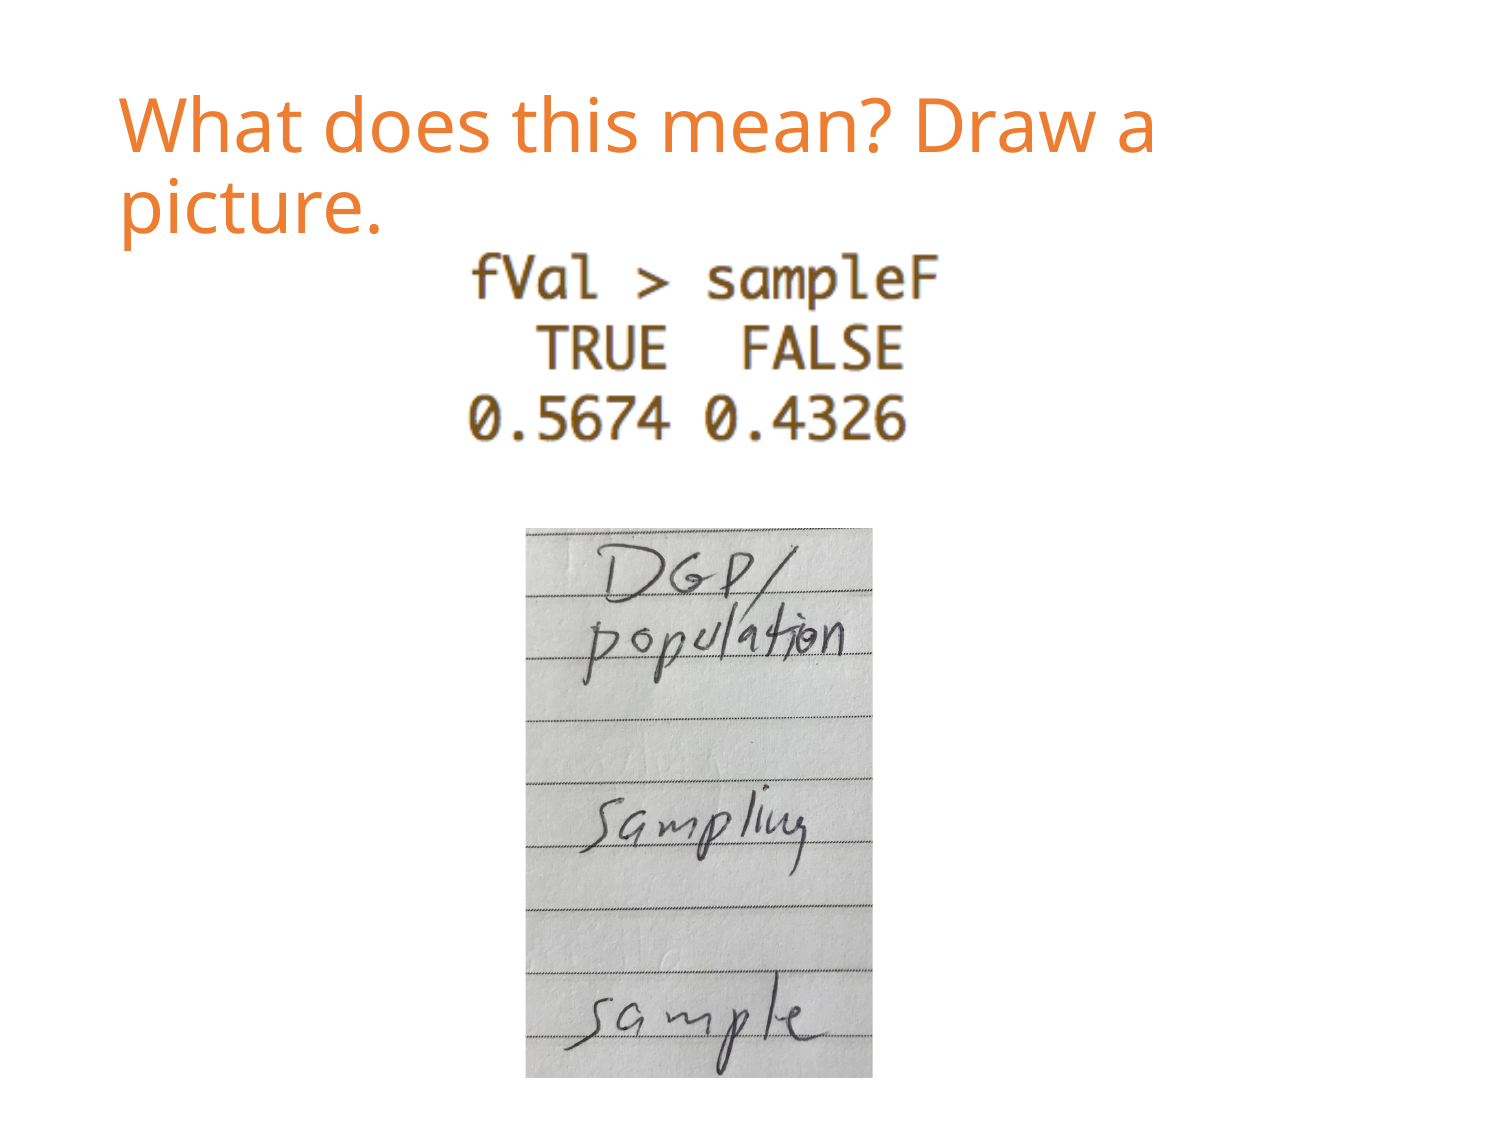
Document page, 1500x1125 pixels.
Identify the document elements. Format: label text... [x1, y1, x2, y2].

title What does this mean? Draw a picture. [103, 59, 1397, 278]
picture [451, 247, 1049, 458]
picture [424, 528, 974, 1078]
